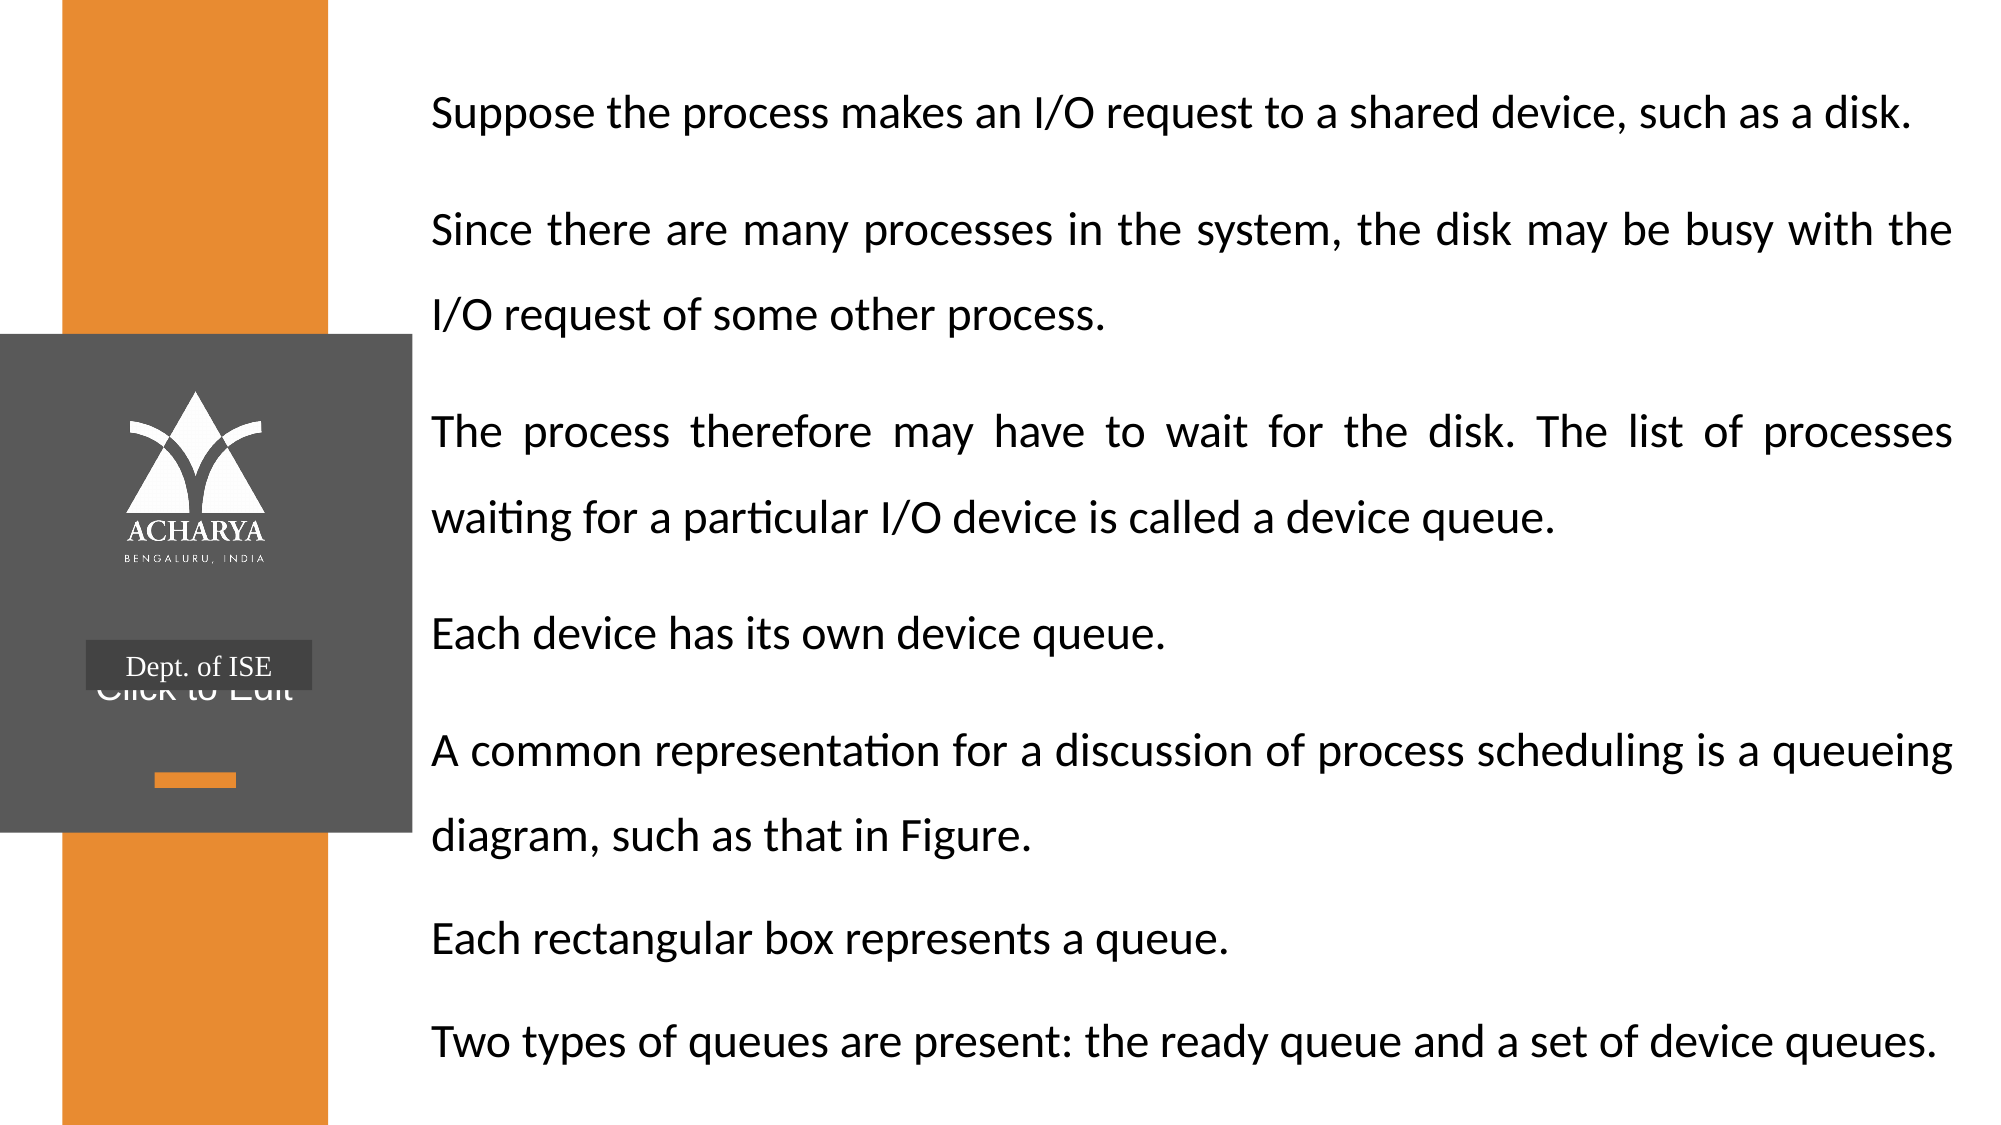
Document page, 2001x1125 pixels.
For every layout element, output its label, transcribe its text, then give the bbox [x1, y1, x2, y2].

text_box Dept. of ISE [85, 639, 313, 691]
list Suppose the process makes an I/O request to a shared device, such as a disk. Since there are many processes in the system, the disk may be busy with the I/O request of some other process. The process therefore may have to wait for the disk. The list of processes waiting for a particular I/O device is called a device queue. Each device has its own device queue. A common representation for a discussion of process scheduling is a queueing diagram, such as that in Figure. Each rectangular box represents a queue. Two types of queues are present: the ready queue and a set of device queues. [416, 44, 1970, 1106]
picture [125, 391, 265, 564]
